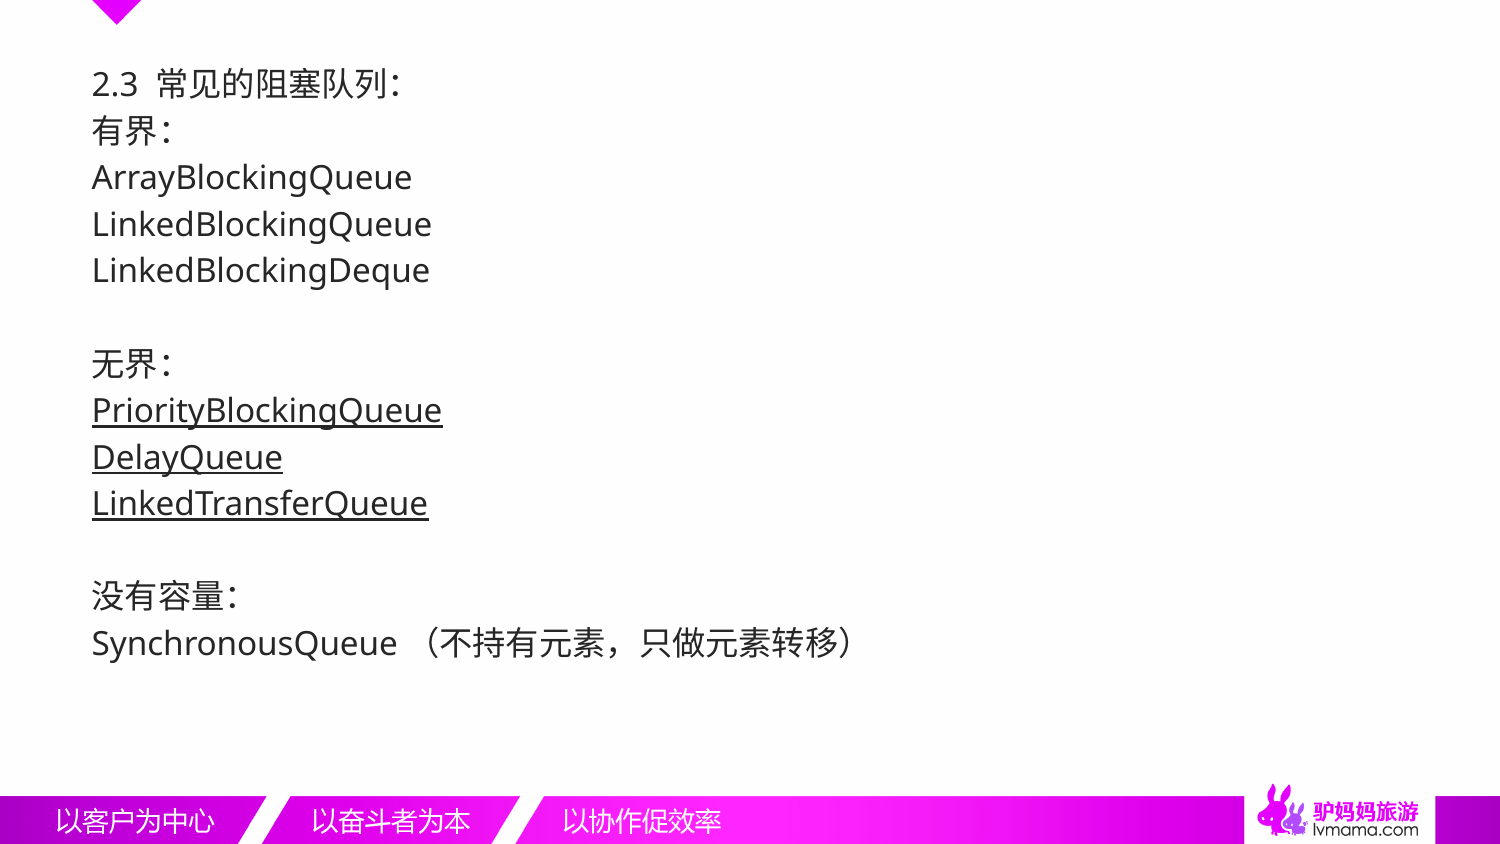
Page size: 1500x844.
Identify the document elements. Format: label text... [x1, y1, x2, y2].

list 2.3 常见的阻塞队列： 有界： ArrayBlockingQueue LinkedBlockingQueue LinkedBlockingDeque 无界： PriorityBlockingQueue DelayQueue LinkedTransferQueue 没有容量： SynchronousQueue（不持有元素，只做元素转移） [76, 55, 1412, 777]
picture [0, 0, 1500, 844]
